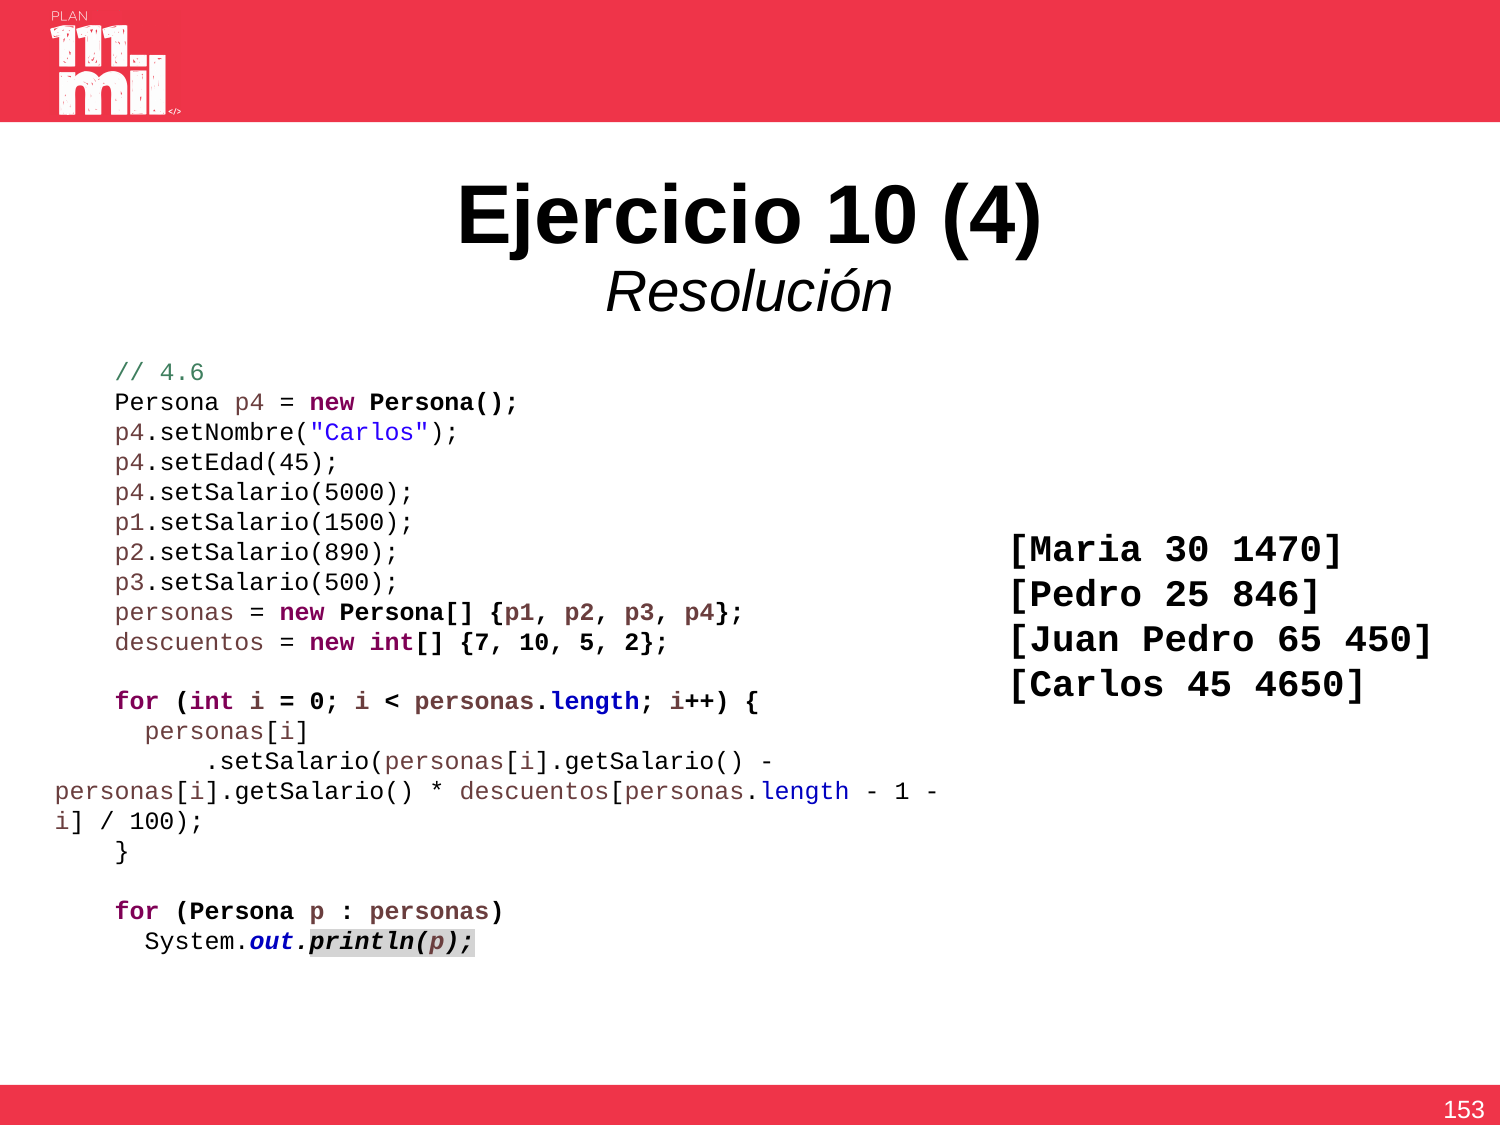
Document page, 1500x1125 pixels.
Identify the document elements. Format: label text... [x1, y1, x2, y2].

text_box // 4.6 Persona p4 = new Persona(); p4.setNombre("Carlos"); p4.setEdad(45); p4.setSalario(5000); p1.setSalario(1500); p2.setSalario(890); p3.setSalario(500); personas = new Persona[] {p1, p2, p3, p4}; descuentos = new int[] {7, 10, 5, 2}; for (int i = 0; i < personas.length; i++) { personas[i] .setSalario(personas[i].getSalario() - personas[i].getSalario() * descuentos[personas.length - 1 - i] / 100); } for (Persona p : personas) System.out.println(p); [39, 348, 968, 962]
text_box [Maria 30 1470] [Pedro 25 846] [Juan Pedro 65 450] [Carlos 45 4650] [992, 516, 1500, 711]
slide_number 152 [1162, 1078, 1500, 1125]
title Ejercicio 10 (4) Resolución [103, 147, 1397, 348]
